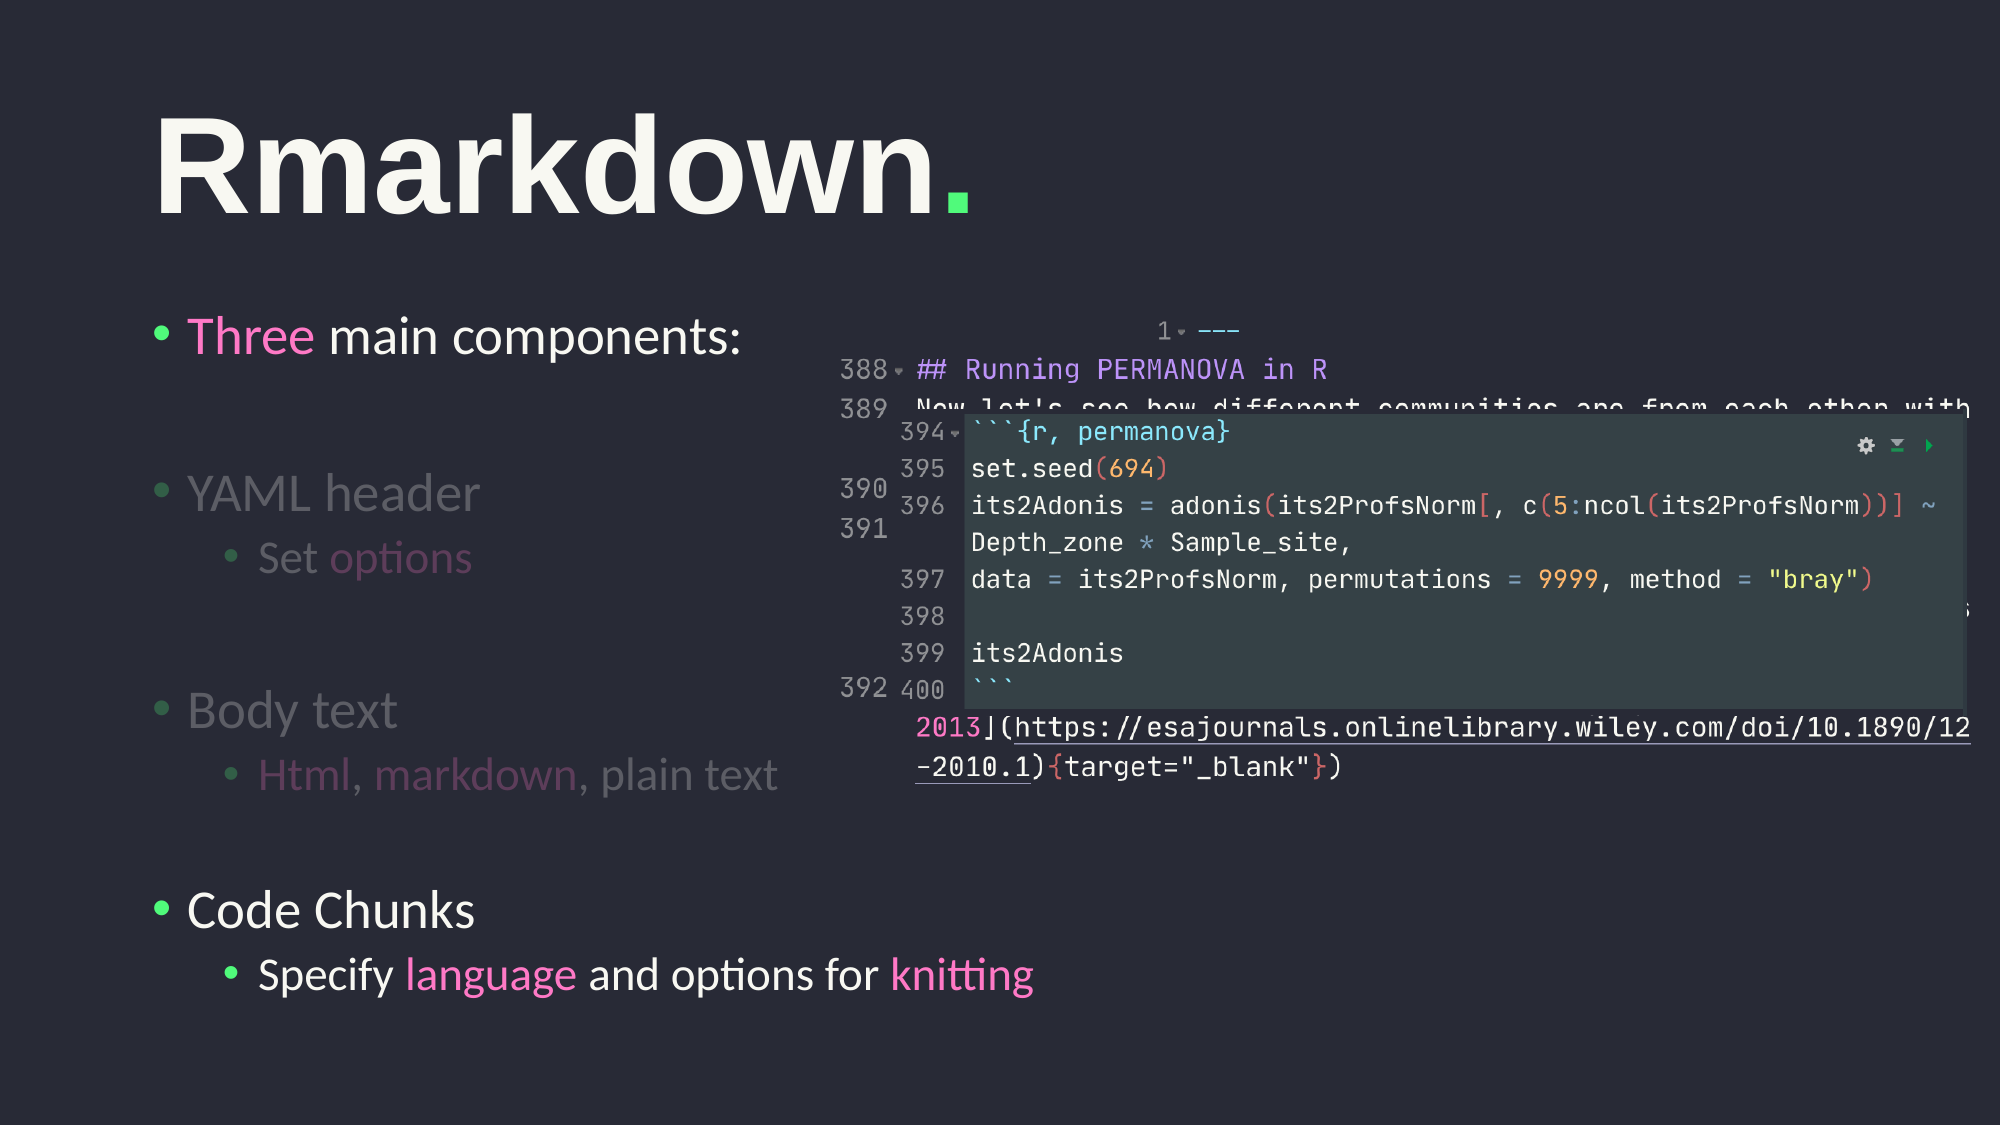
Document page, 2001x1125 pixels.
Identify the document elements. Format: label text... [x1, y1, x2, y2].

list Three main components: YAML header Set options Body text Html, markdown, plain text Code Chunks Specify language and options for knitting [137, 795, 1132, 1014]
text_box [22, 426, 727, 617]
title Rmarkdown. [137, 59, 1863, 278]
list Three main components: YAML header Set options Body text Html, markdown, plain text Code Chunks Specify language and options for knitting [137, 299, 1132, 615]
picture [817, 316, 1975, 795]
text_box [65, 615, 819, 807]
